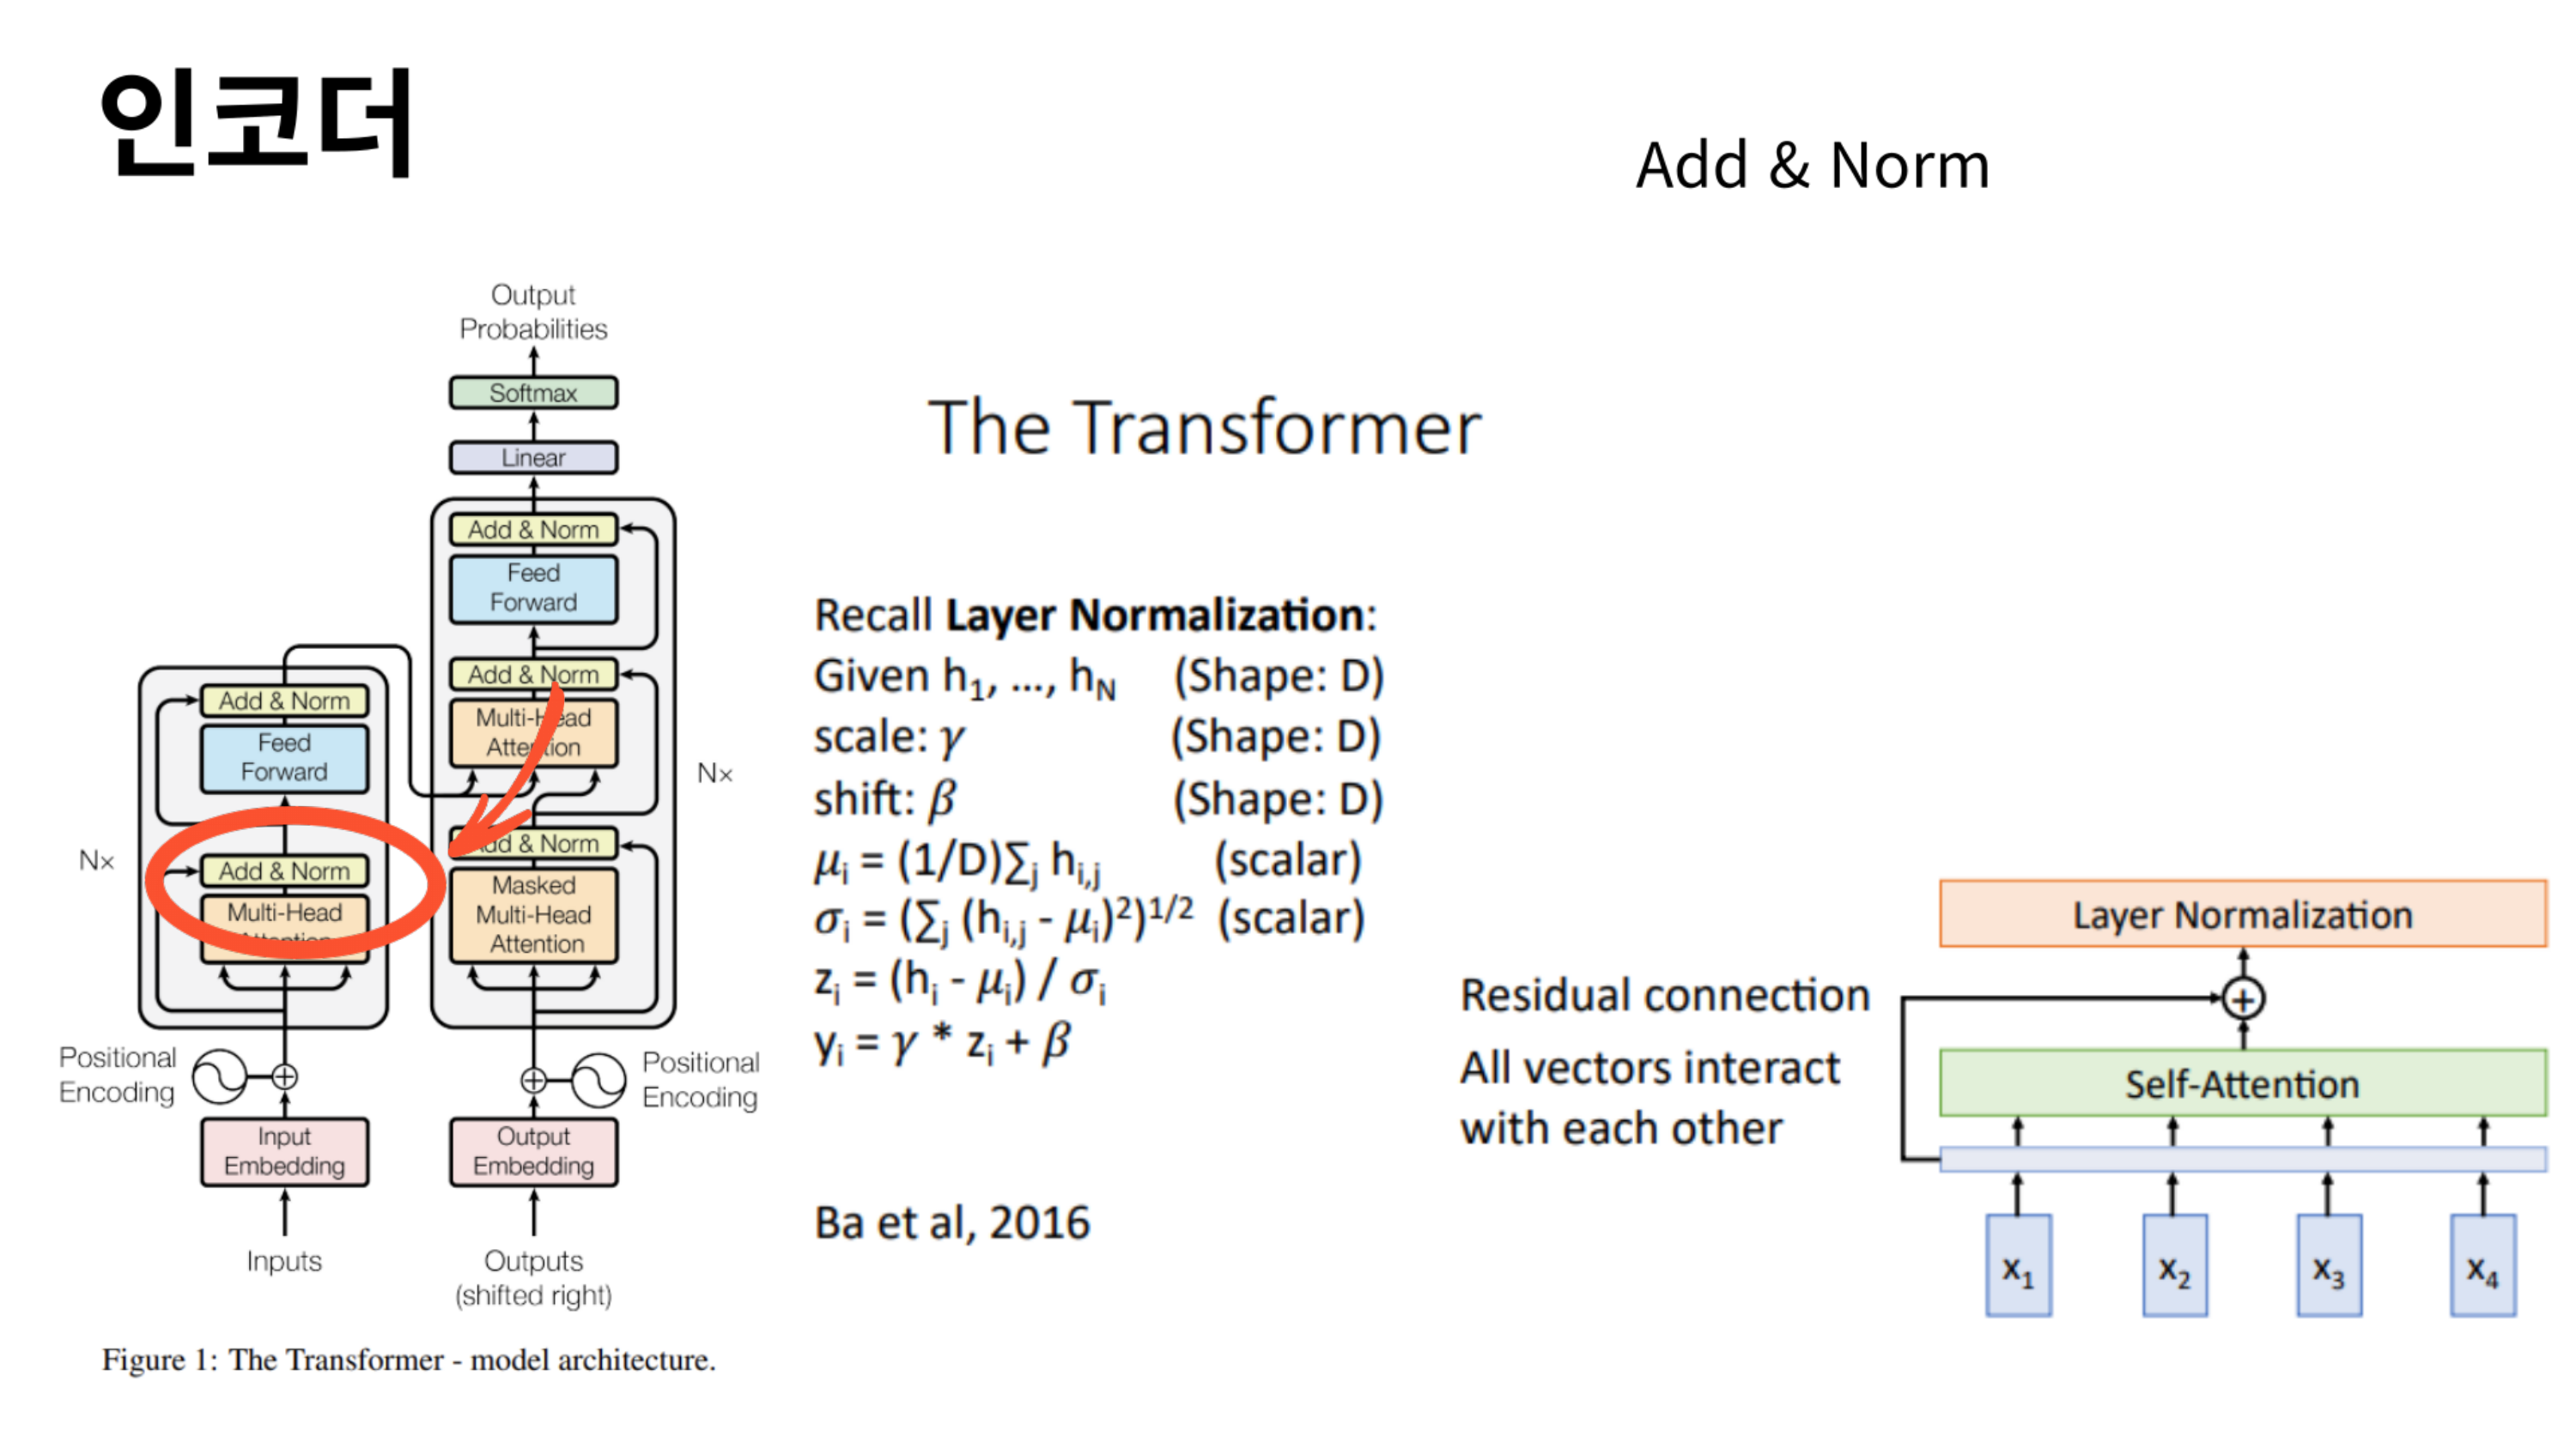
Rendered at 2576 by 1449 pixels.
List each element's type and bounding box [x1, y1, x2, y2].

text_box [788, 369, 2576, 1325]
picture [1616, 97, 2055, 270]
text_box [141, 790, 450, 976]
text_box [0, 244, 841, 1405]
picture [56, 0, 534, 244]
text_box [448, 680, 564, 858]
